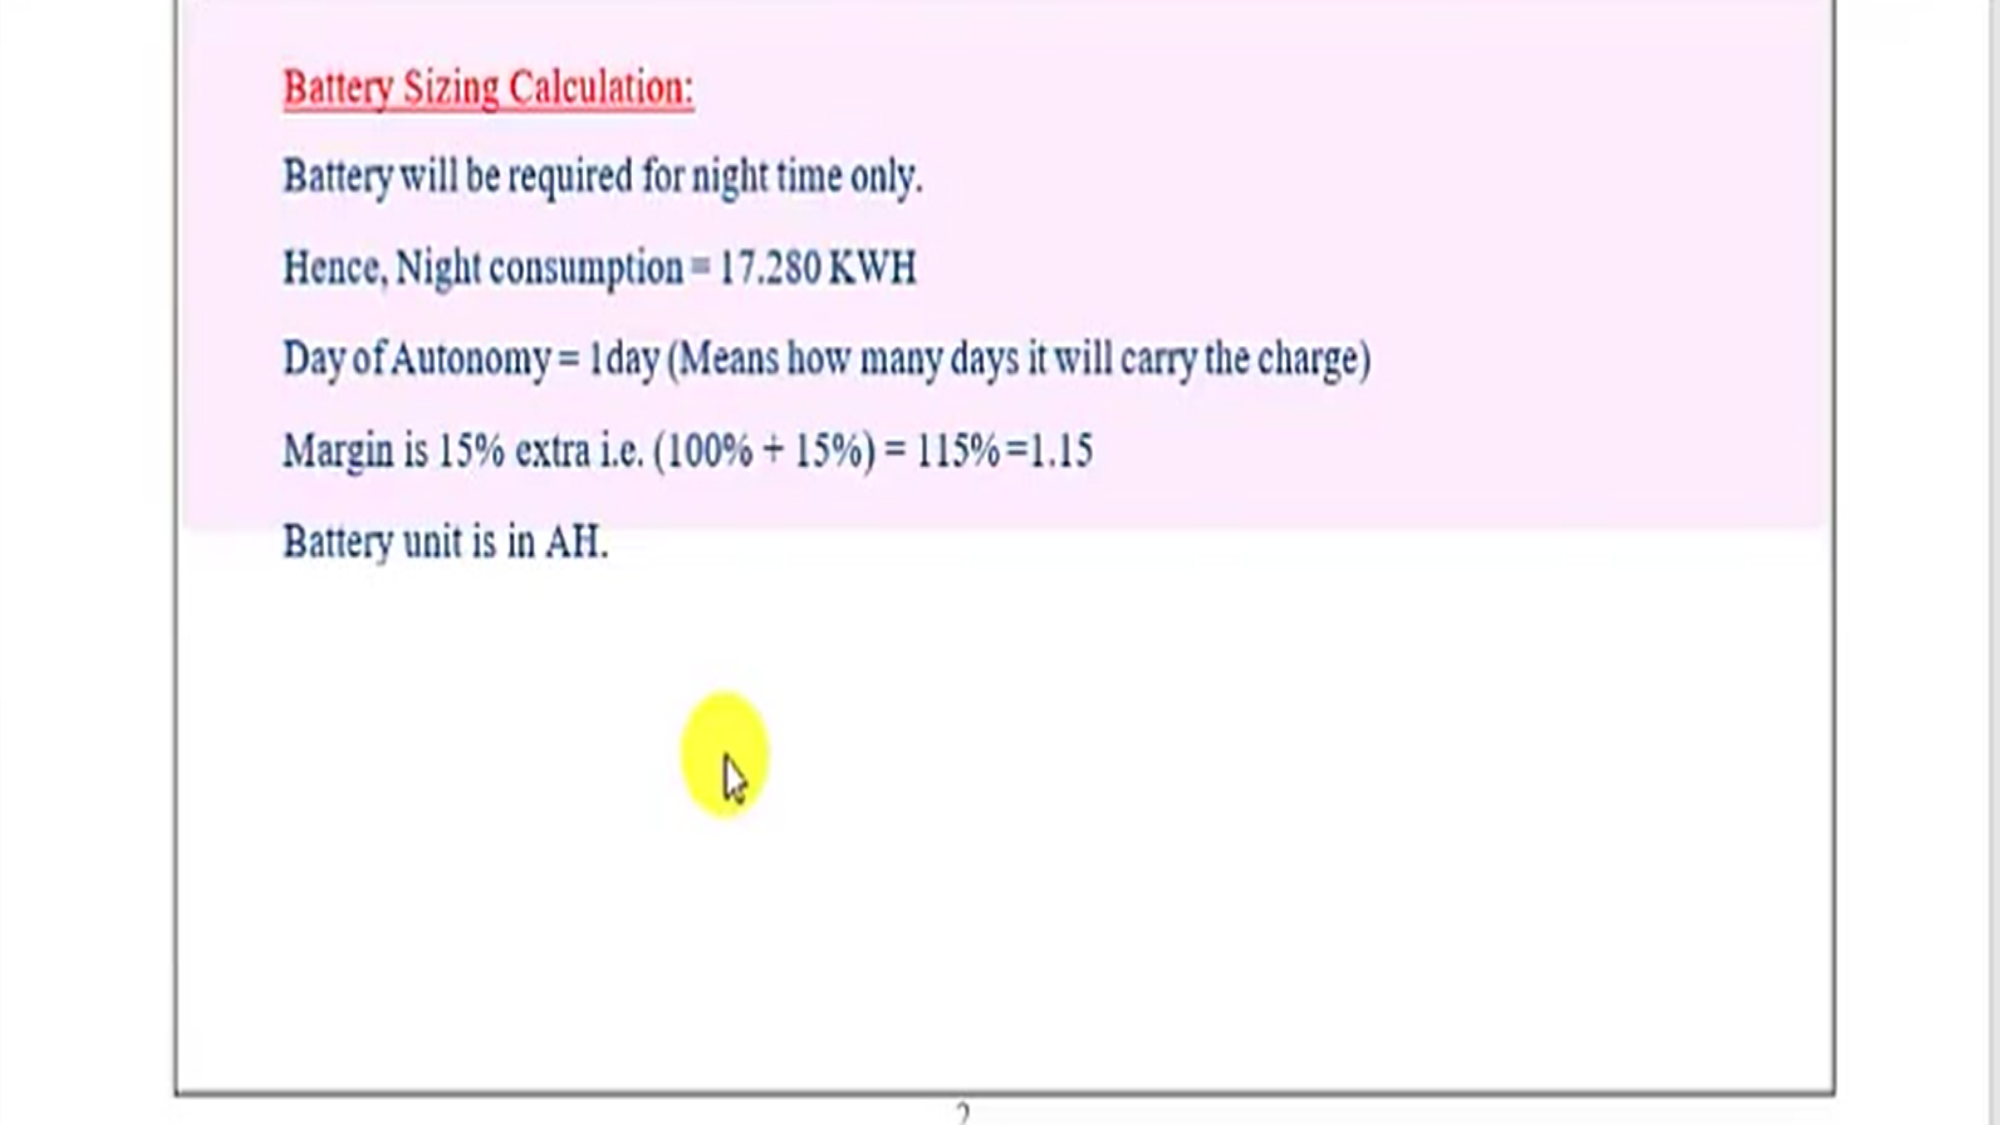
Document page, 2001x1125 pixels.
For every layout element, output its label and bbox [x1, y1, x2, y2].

list [0, 0, 2000, 1125]
